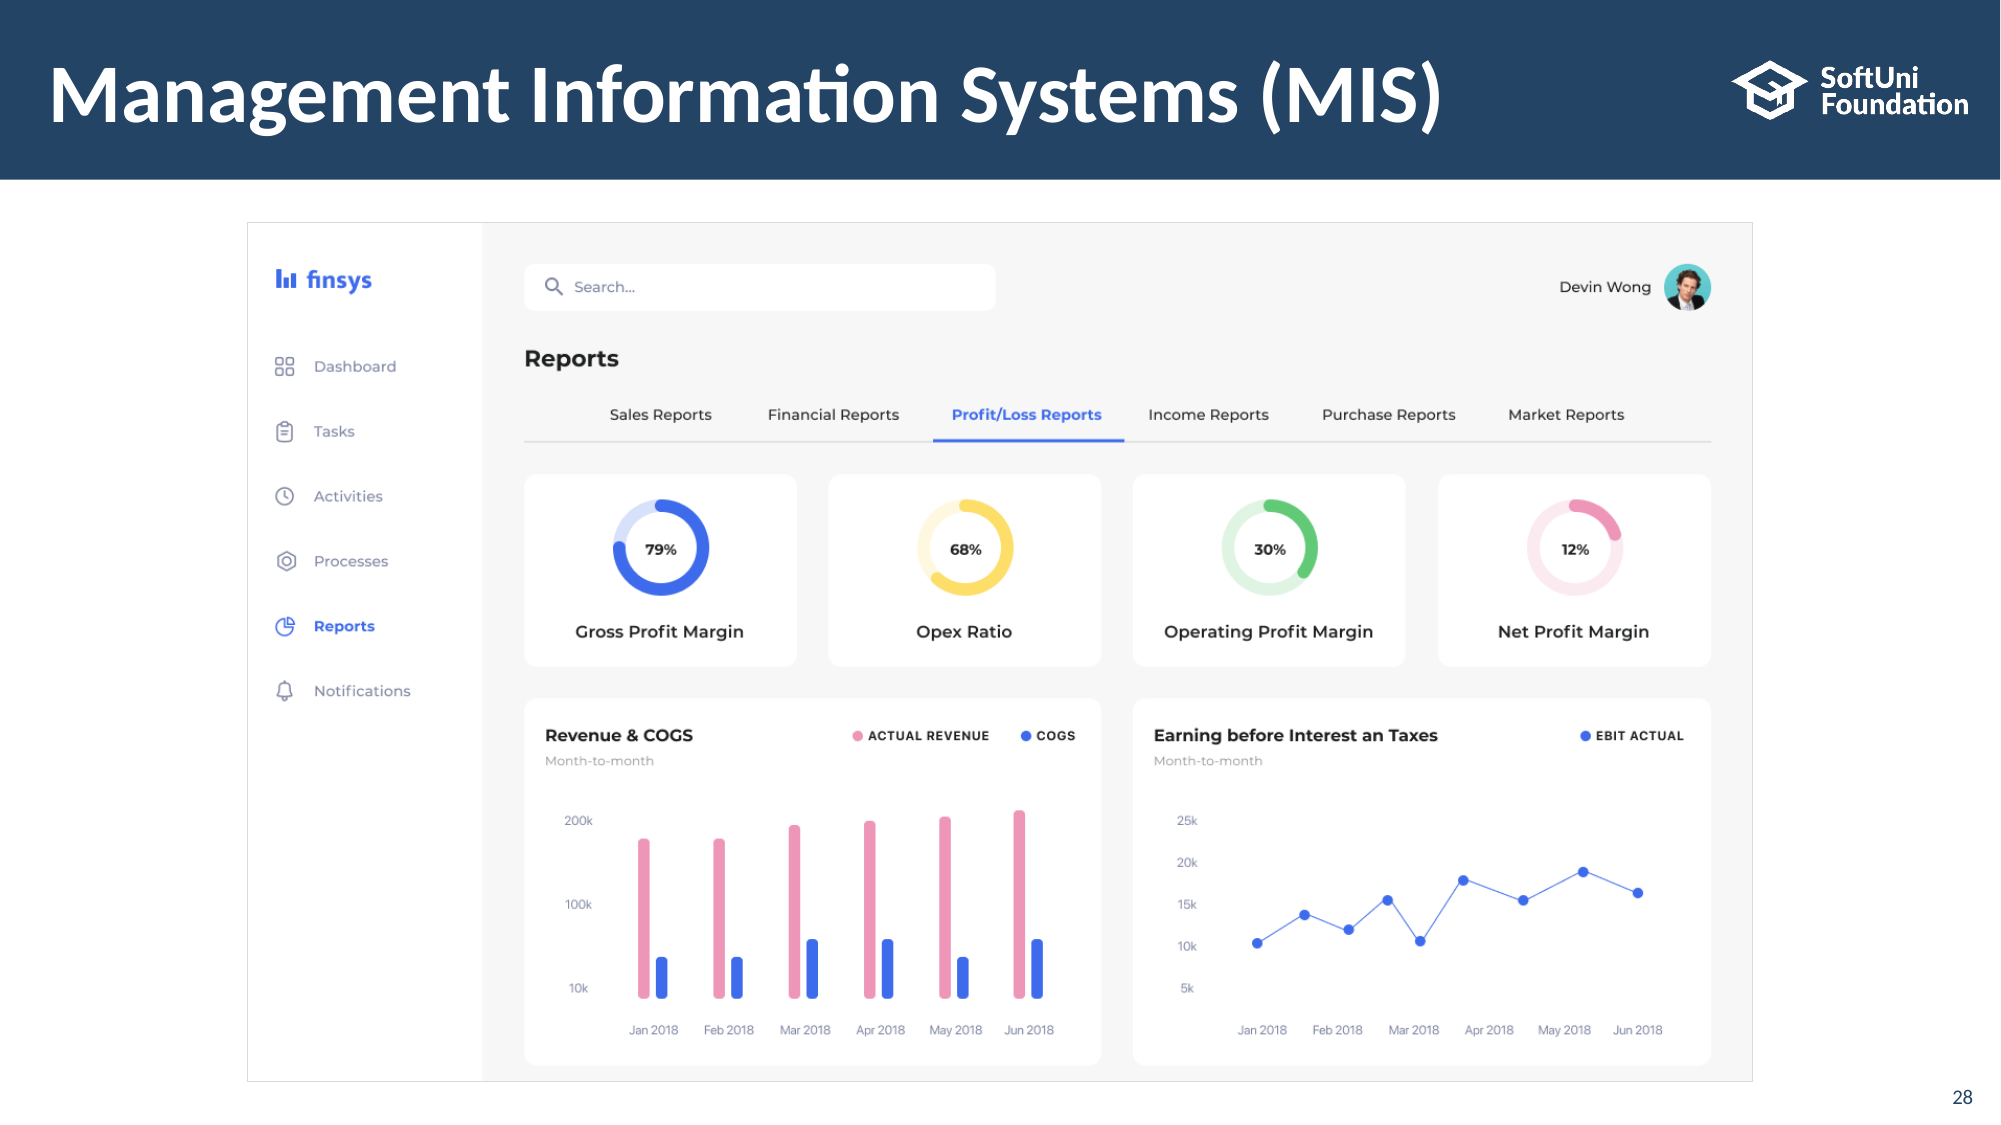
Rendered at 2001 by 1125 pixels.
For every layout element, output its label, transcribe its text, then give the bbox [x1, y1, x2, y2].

slide_number 28 [1927, 1067, 1989, 1117]
title Management Information Systems (MIS) [31, 16, 1716, 162]
picture [1731, 60, 1968, 120]
picture [246, 222, 1754, 1082]
